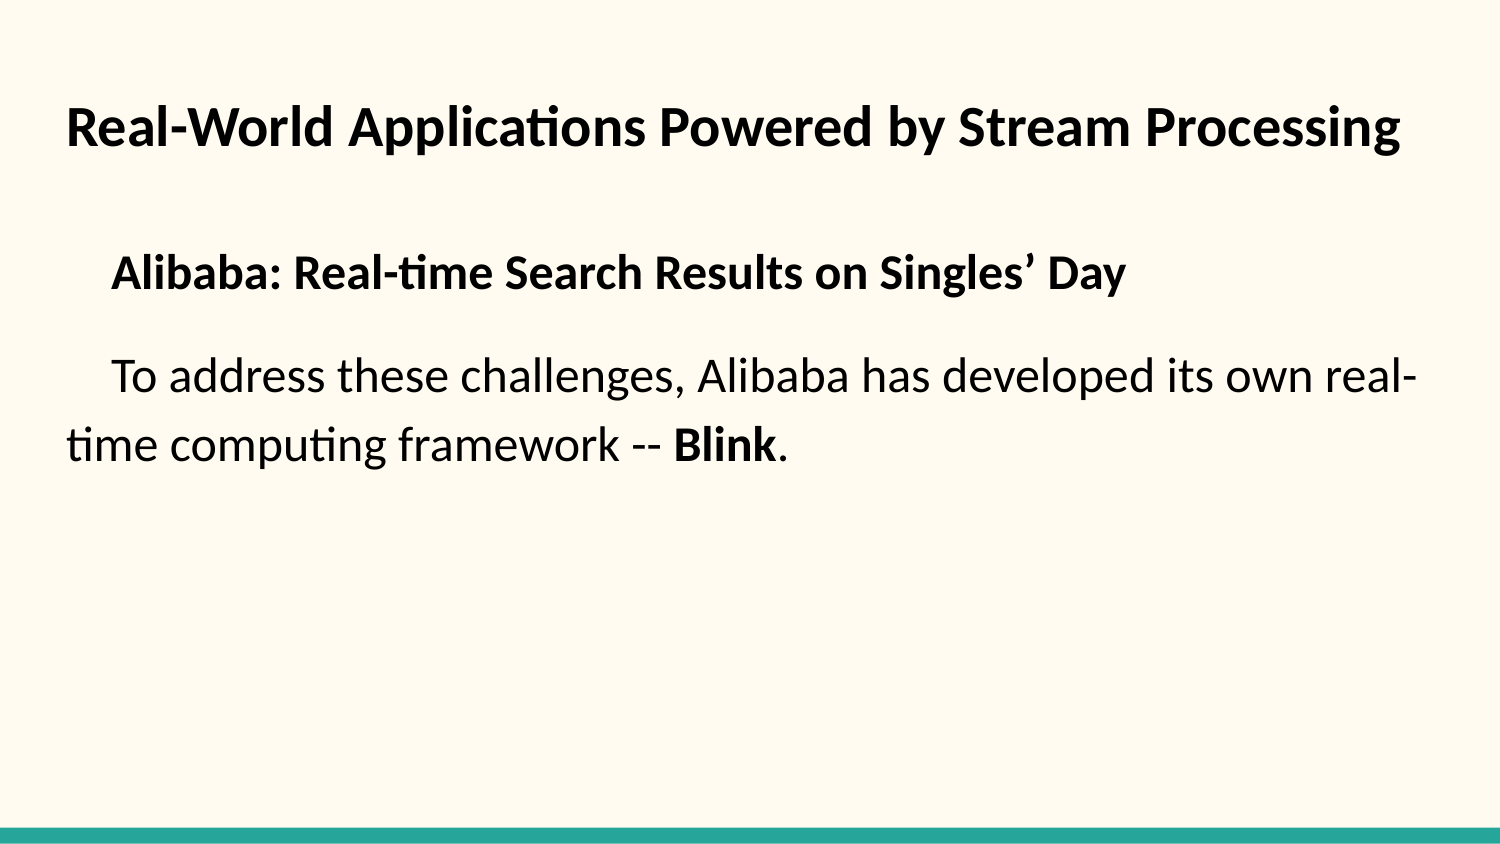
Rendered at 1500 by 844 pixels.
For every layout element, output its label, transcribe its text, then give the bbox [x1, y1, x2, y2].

title Real-World Applications Powered by Stream Processing [51, 72, 1449, 174]
list Alibaba: Real-time Search Results on Singles’ Day To address these challenges, Alibaba has developed its own real-time computing framework -- Blink. [51, 215, 1449, 774]
